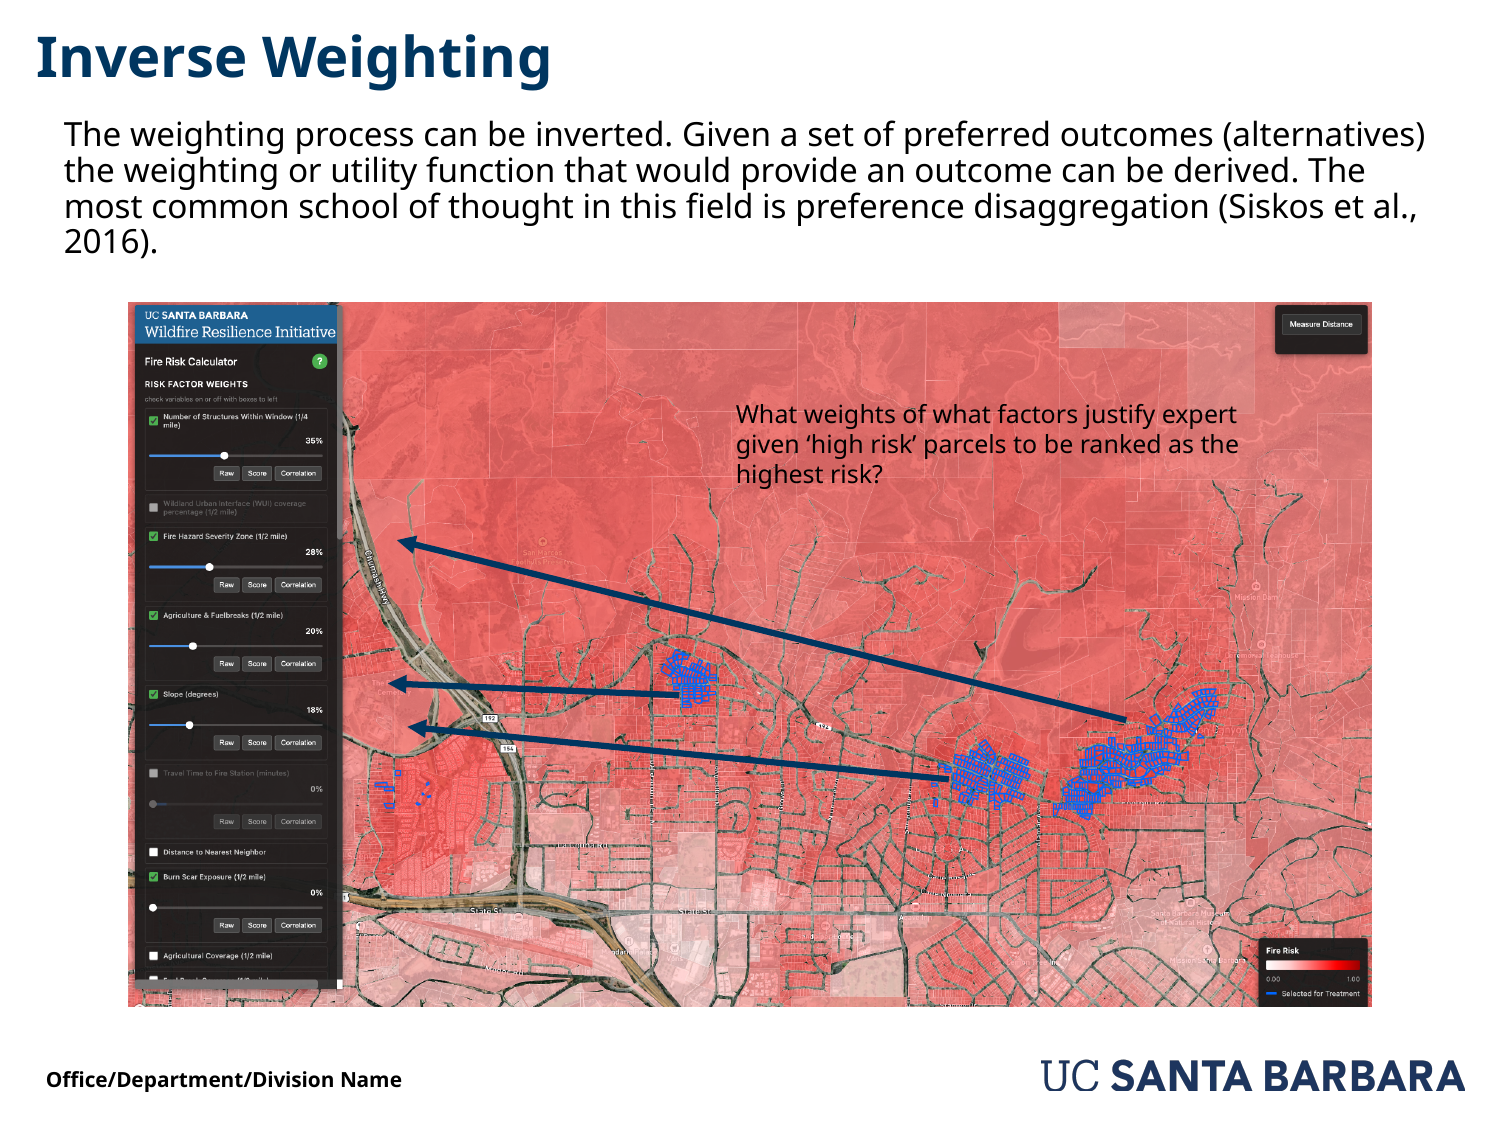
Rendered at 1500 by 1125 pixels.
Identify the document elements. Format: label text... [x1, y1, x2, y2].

picture [1041, 1059, 1465, 1091]
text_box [396, 539, 1127, 721]
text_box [387, 683, 391, 696]
picture [128, 302, 1372, 1007]
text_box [407, 729, 950, 780]
title Inverse Weighting [21, 21, 1388, 225]
list The weighting process can be inverted. Given a set of preferred outcomes (alternatives) the weighting or utility function that would provide an outcome can be derived. The most common school of thought in this field is preference disaggregation (Siskos et al., 2016). [48, 110, 1446, 1048]
